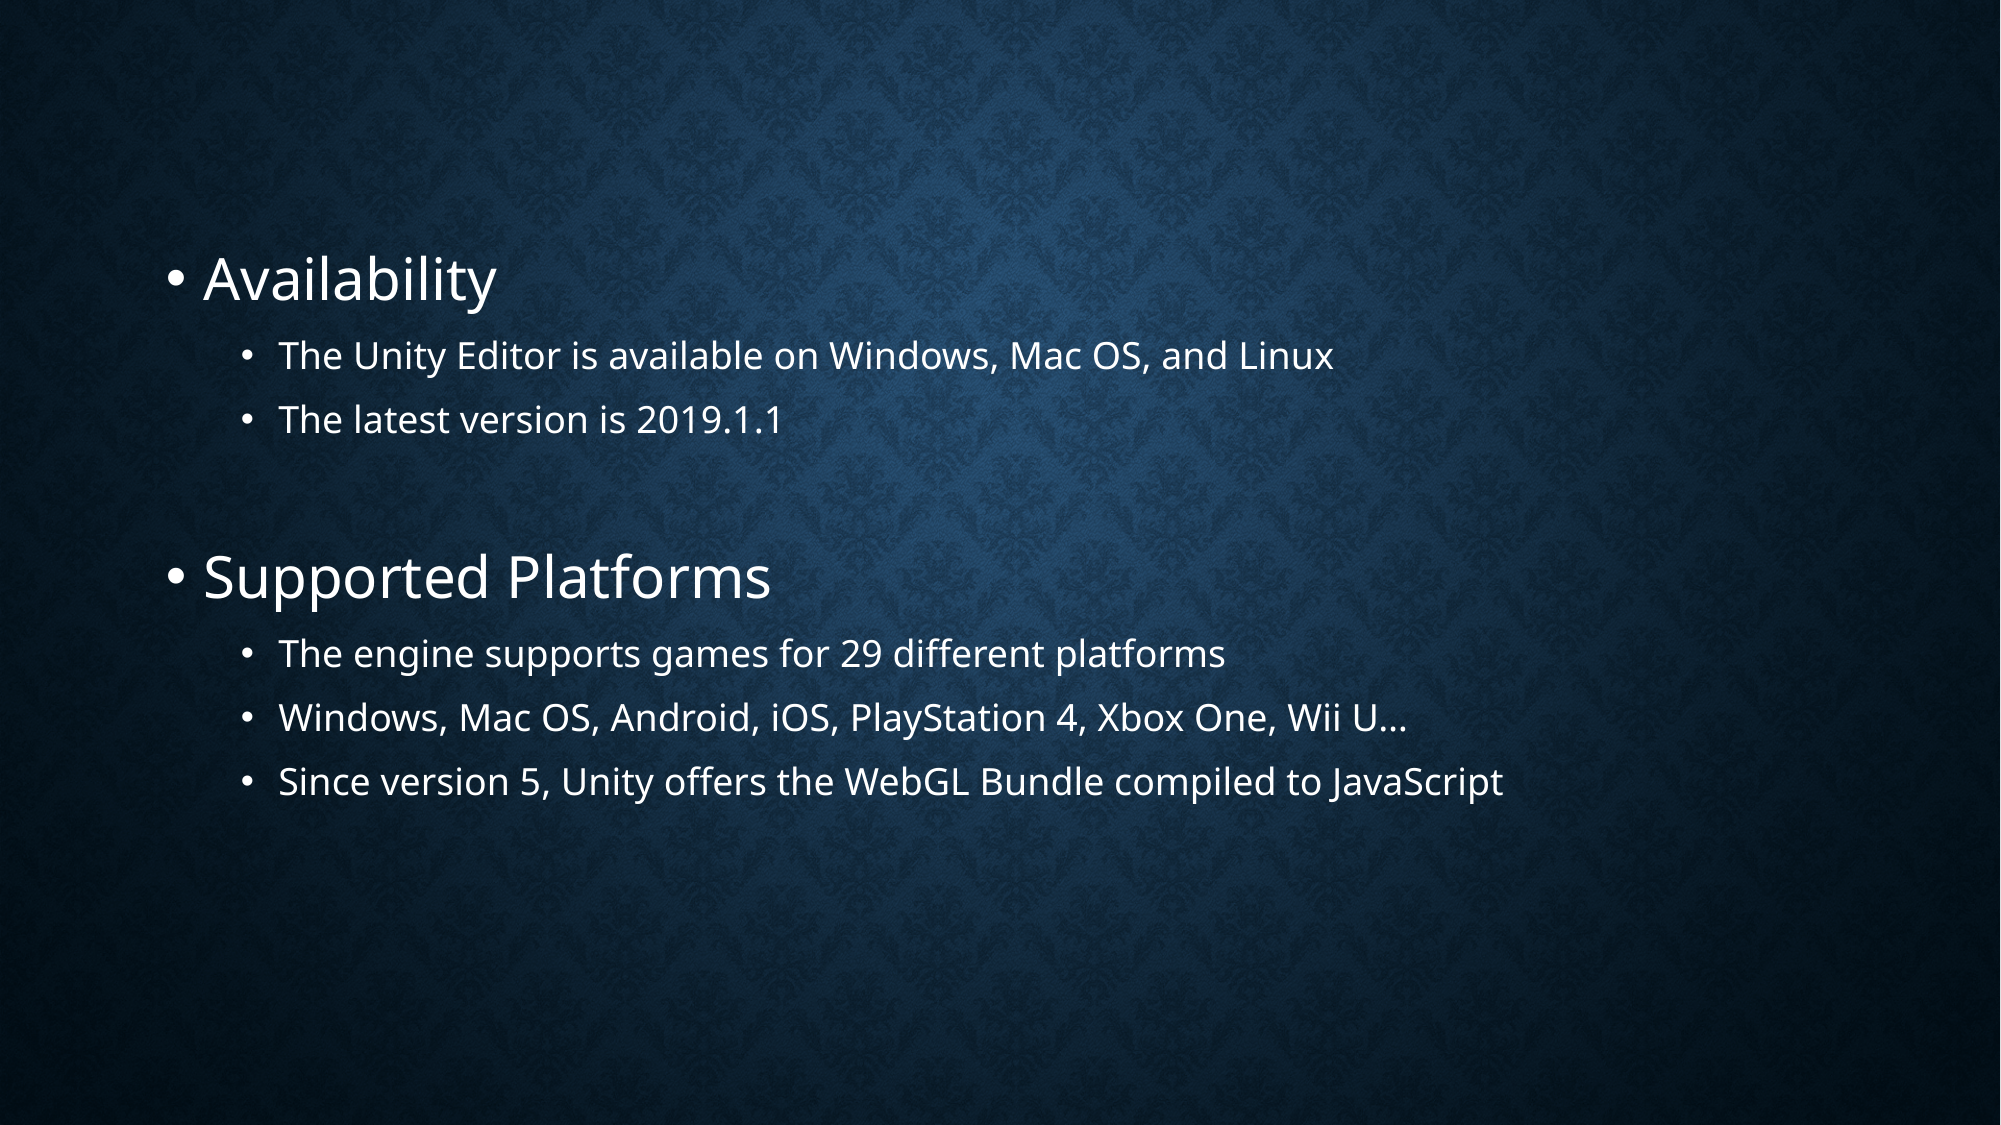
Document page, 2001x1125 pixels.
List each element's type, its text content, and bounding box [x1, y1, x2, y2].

list Availability The Unity Editor is available on Windows, Mac OS, and Linux The latest version is 2019.1.1 Supported Platforms The engine supports games for 29 different platforms Windows, Mac OS, Android, iOS, PlayStation 4, Xbox One, Wii U… Since version 5, Unity offers the WebGL Bundle compiled to JavaScript [150, 220, 1850, 827]
